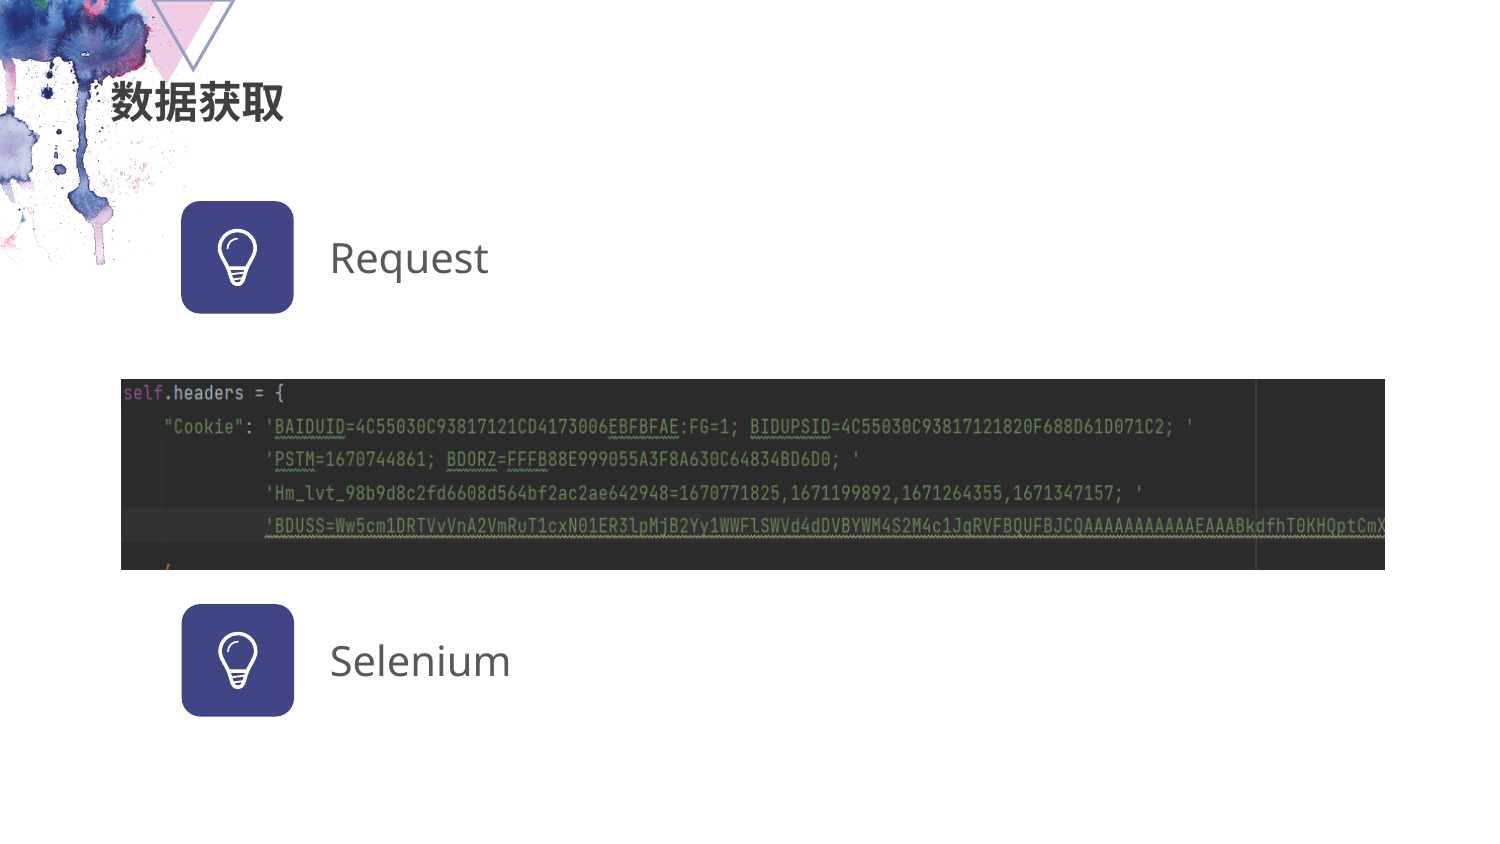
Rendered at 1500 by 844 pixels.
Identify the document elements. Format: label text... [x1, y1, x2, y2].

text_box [0, 0, 443, 278]
text_box Request [329, 199, 655, 314]
text_box Selenium [329, 602, 656, 717]
picture [121, 379, 1385, 570]
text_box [181, 604, 295, 717]
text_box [181, 201, 294, 314]
